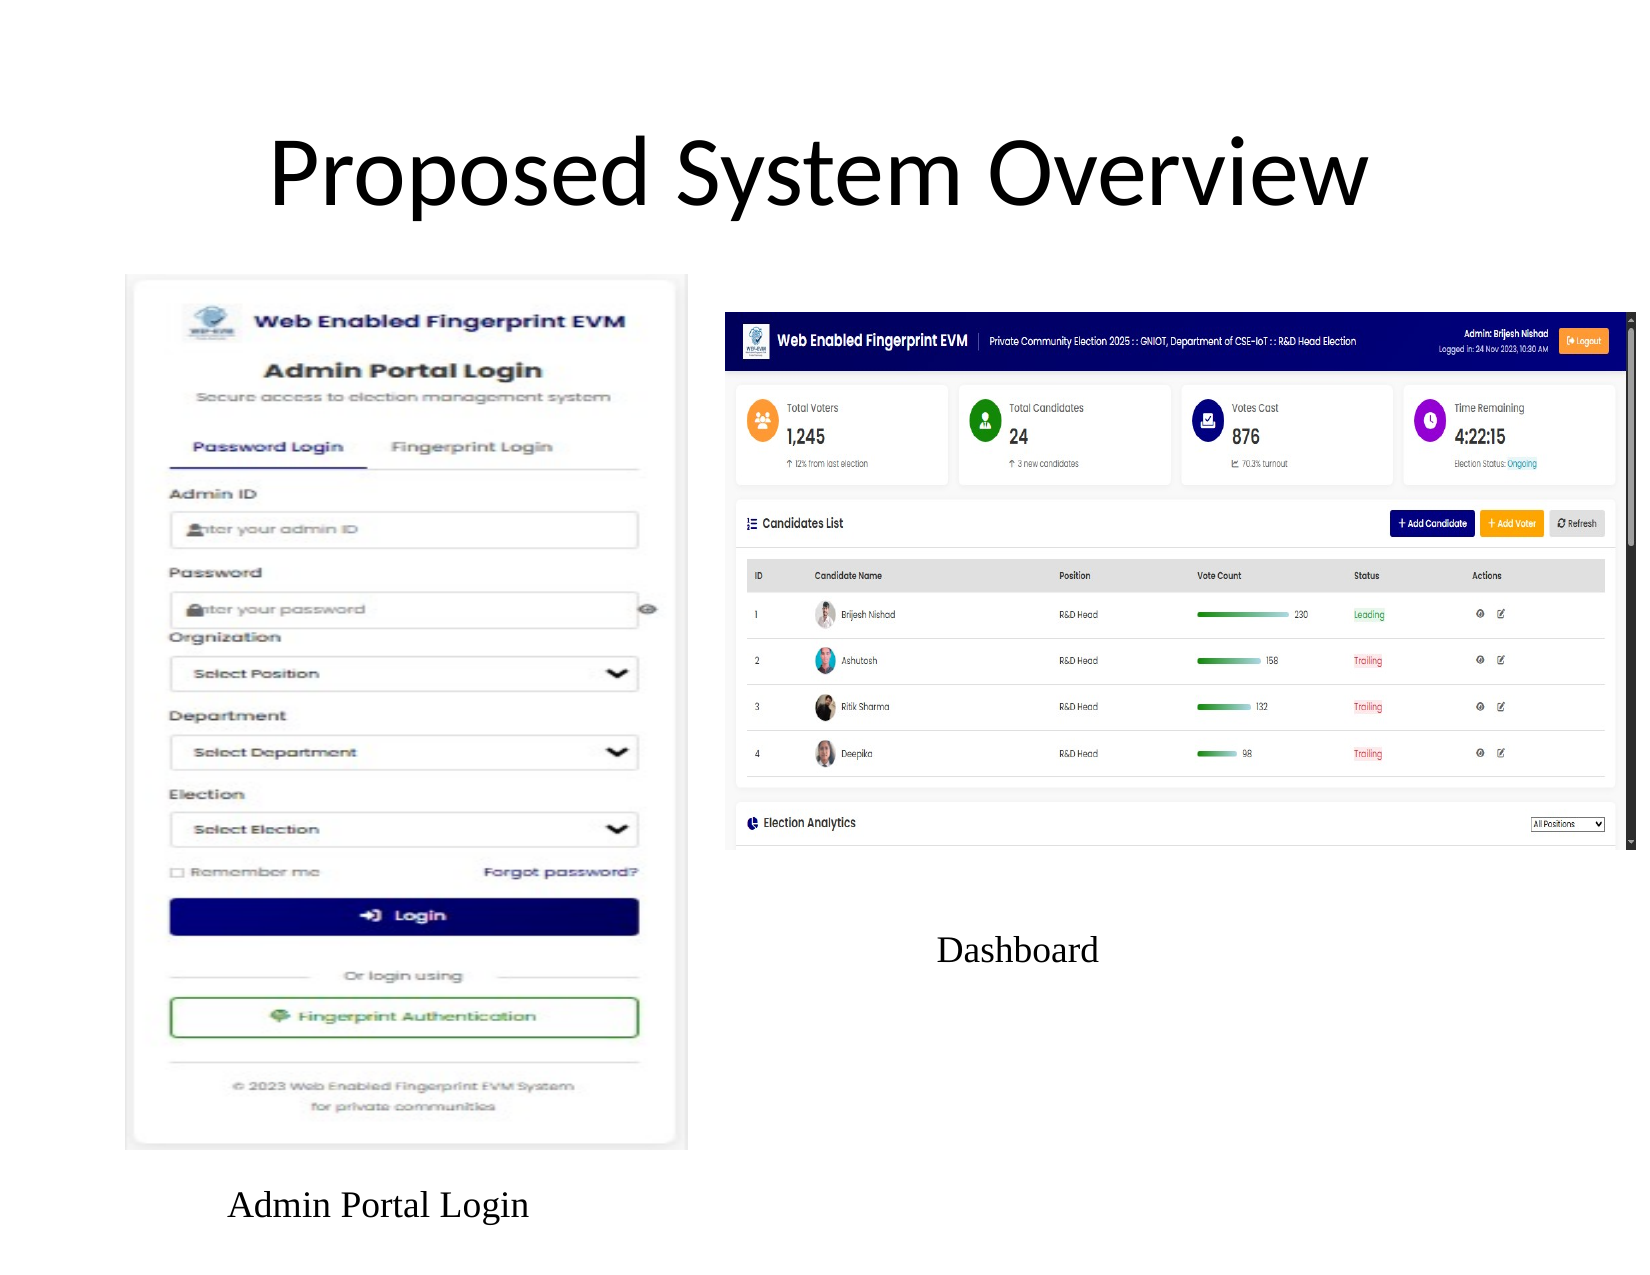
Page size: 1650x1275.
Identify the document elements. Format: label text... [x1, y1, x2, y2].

title Proposed System Overview [134, 102, 1516, 319]
text_box Admin Portal Login [212, 1172, 1038, 1233]
text_box Dashboard [912, 917, 1650, 978]
picture [124, 274, 688, 1151]
picture [724, 312, 1637, 851]
